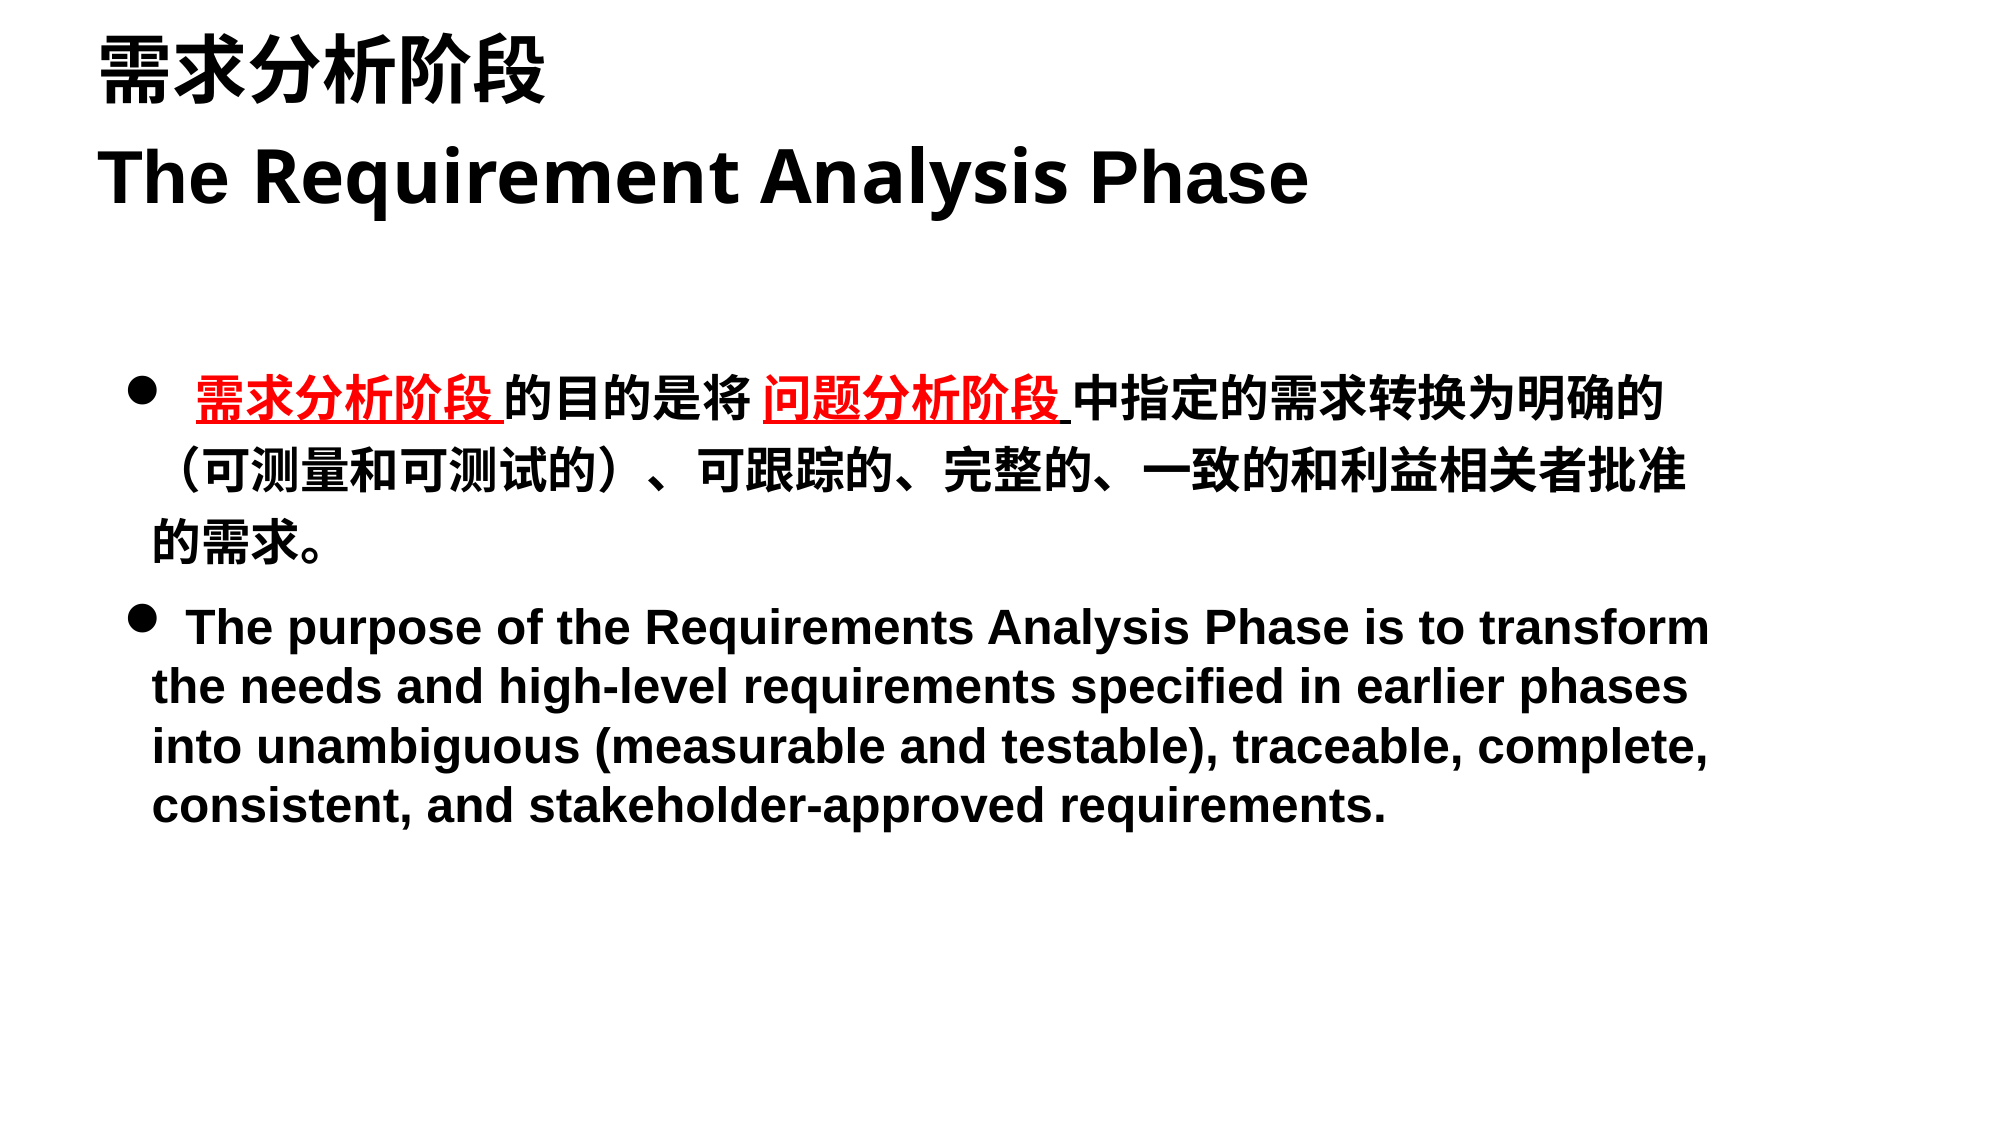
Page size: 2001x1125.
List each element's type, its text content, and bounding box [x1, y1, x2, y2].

text_box 需求分析阶段 的目的是将 问题分析阶段 中指定的需求转换为明确的（可测量和可测试的）、可跟踪的、完整的、一致的和利益相关者批准的需求。 The purpose of the Requirements Analysis Phase is to transform the needs and high-level requirements specified in earlier phases into unambiguous (measurable and testable), traceable, complete, consistent, and stakeholder-approved requirements. [108, 346, 1734, 898]
text_box 需求分析阶段 The Requirement Analysis Phase [82, 76, 1859, 228]
